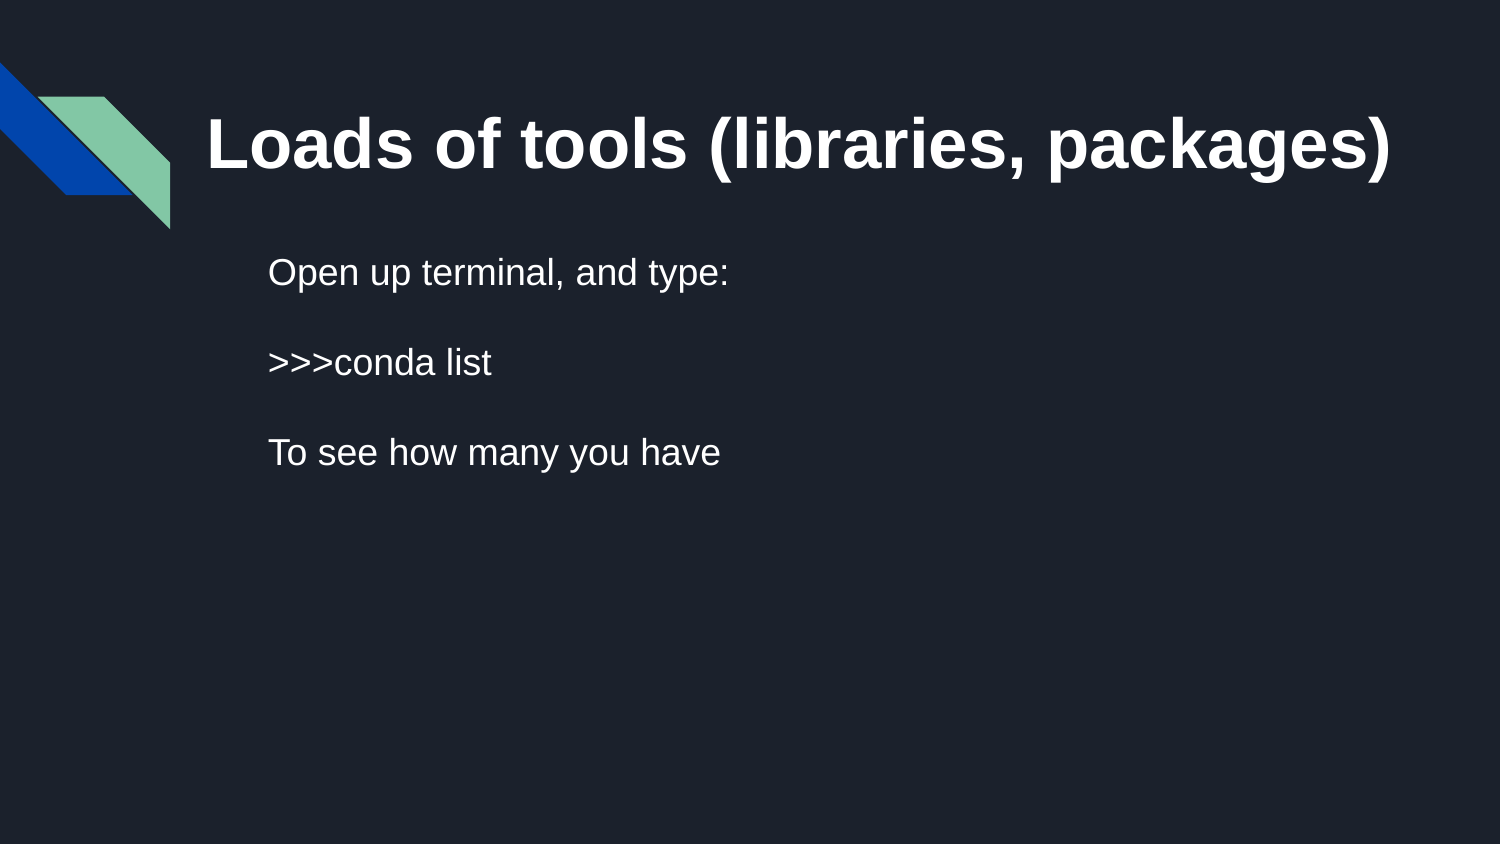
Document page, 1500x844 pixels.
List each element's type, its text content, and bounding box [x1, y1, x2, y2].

text_box Loads of tools (libraries, packages) [191, 83, 1471, 239]
text_box Open up terminal, and type: >>>conda list To see how many you have [252, 233, 1294, 355]
